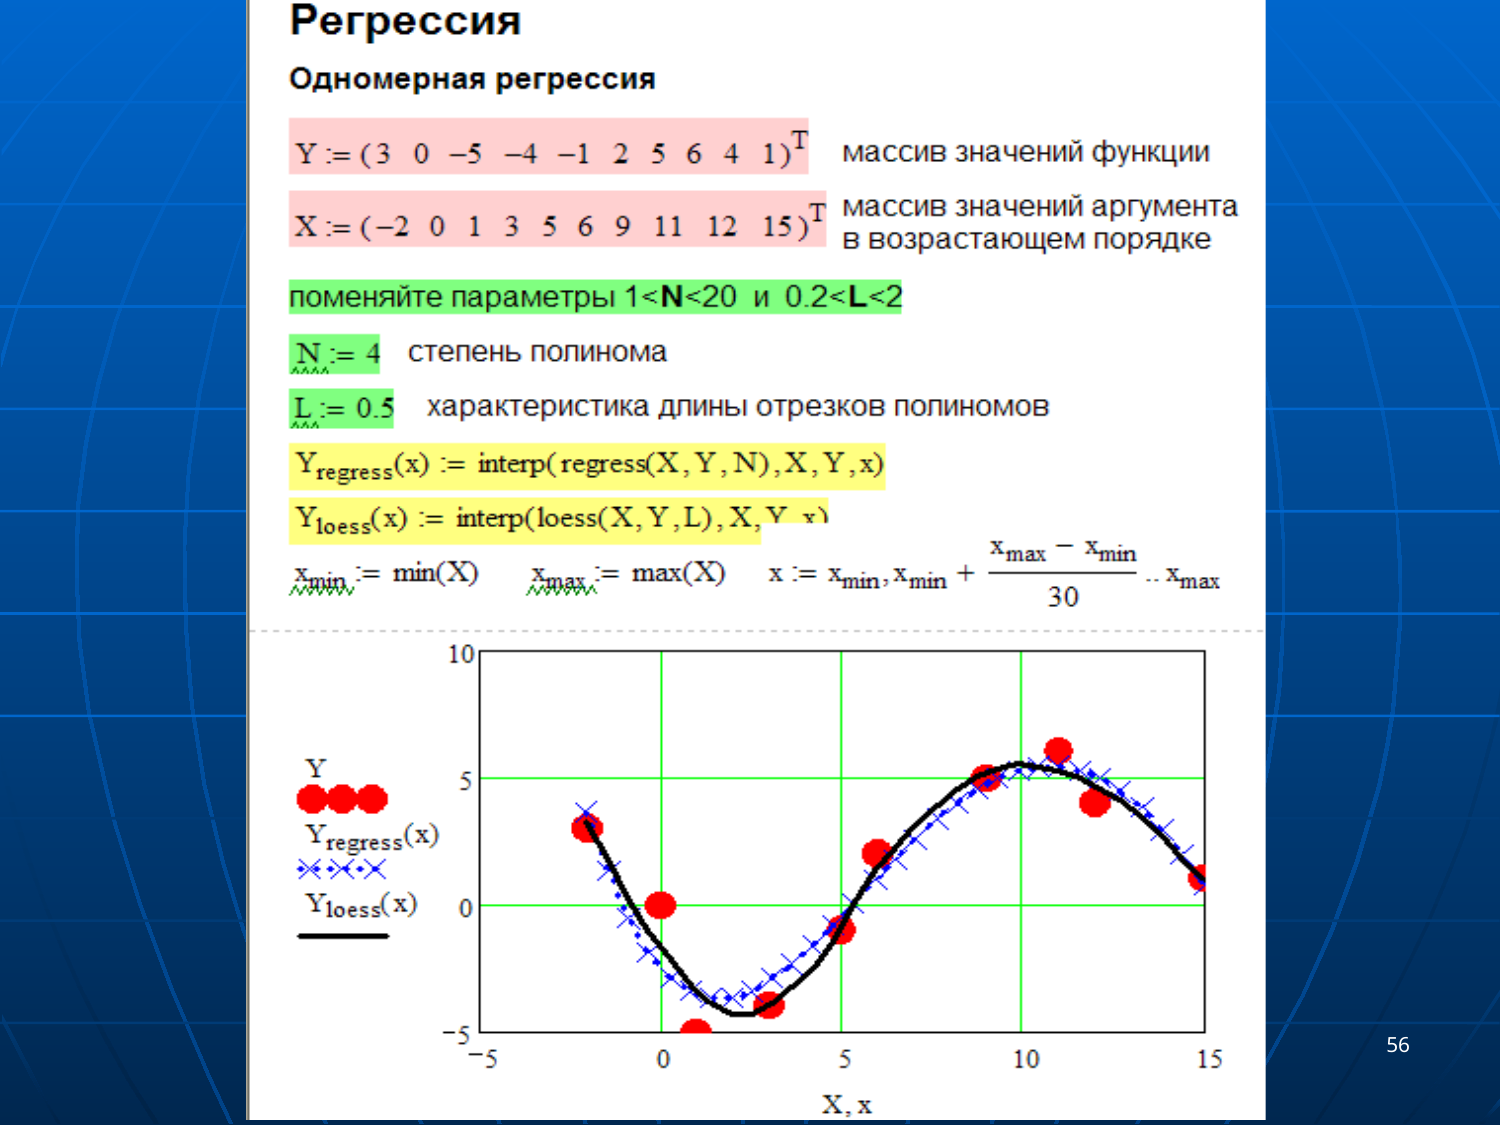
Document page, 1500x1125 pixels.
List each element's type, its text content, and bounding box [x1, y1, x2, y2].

slide_number 56 [1270, 1023, 1426, 1100]
picture [245, 0, 1266, 1120]
